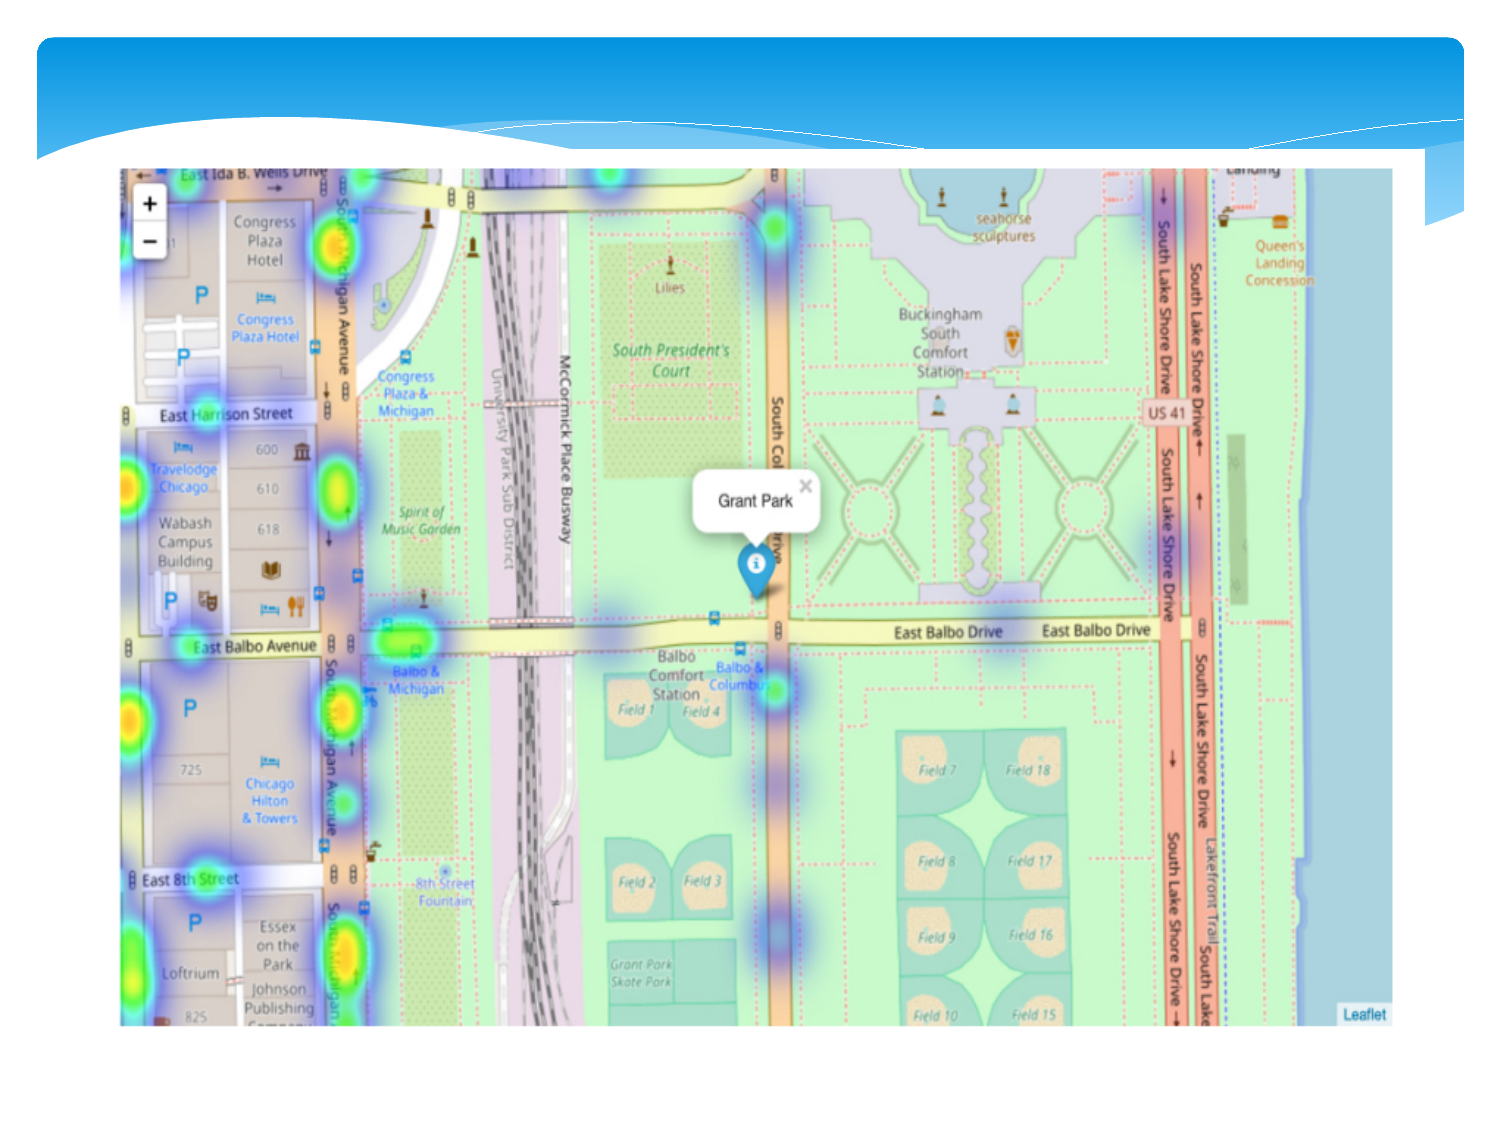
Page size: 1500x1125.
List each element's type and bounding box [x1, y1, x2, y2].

picture [87, 149, 1426, 1038]
